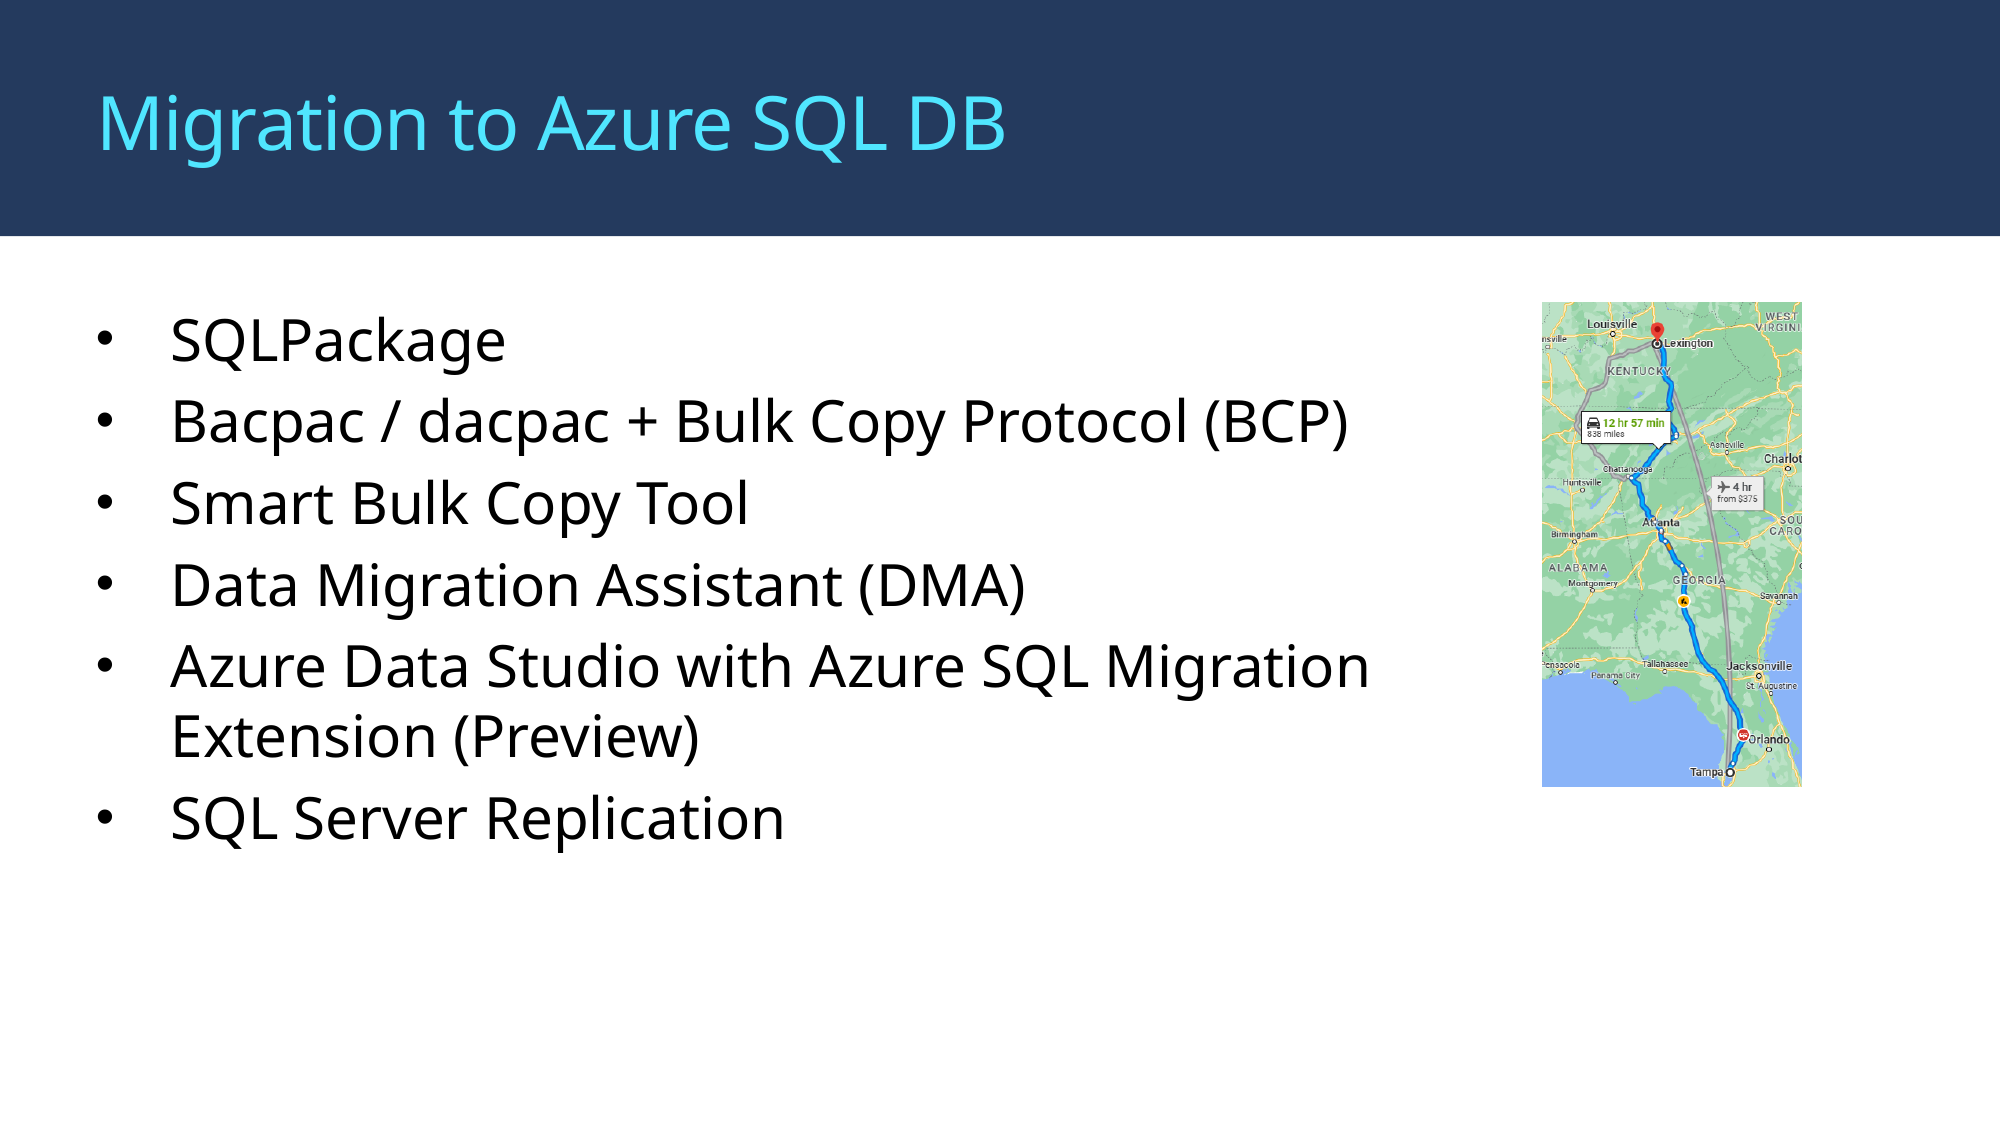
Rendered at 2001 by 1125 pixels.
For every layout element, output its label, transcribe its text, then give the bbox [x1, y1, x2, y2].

list SQLPackage Bacpac / dacpac + Bulk Copy Protocol (BCP) Smart Bulk Copy Tool Data Migration Assistant (DMA) Azure Data Studio with Azure SQL Migration Extension (Preview) SQL Server Replication [95, 302, 1543, 953]
title Migration to Azure SQL DB [96, 75, 1904, 166]
picture [1542, 302, 1802, 788]
